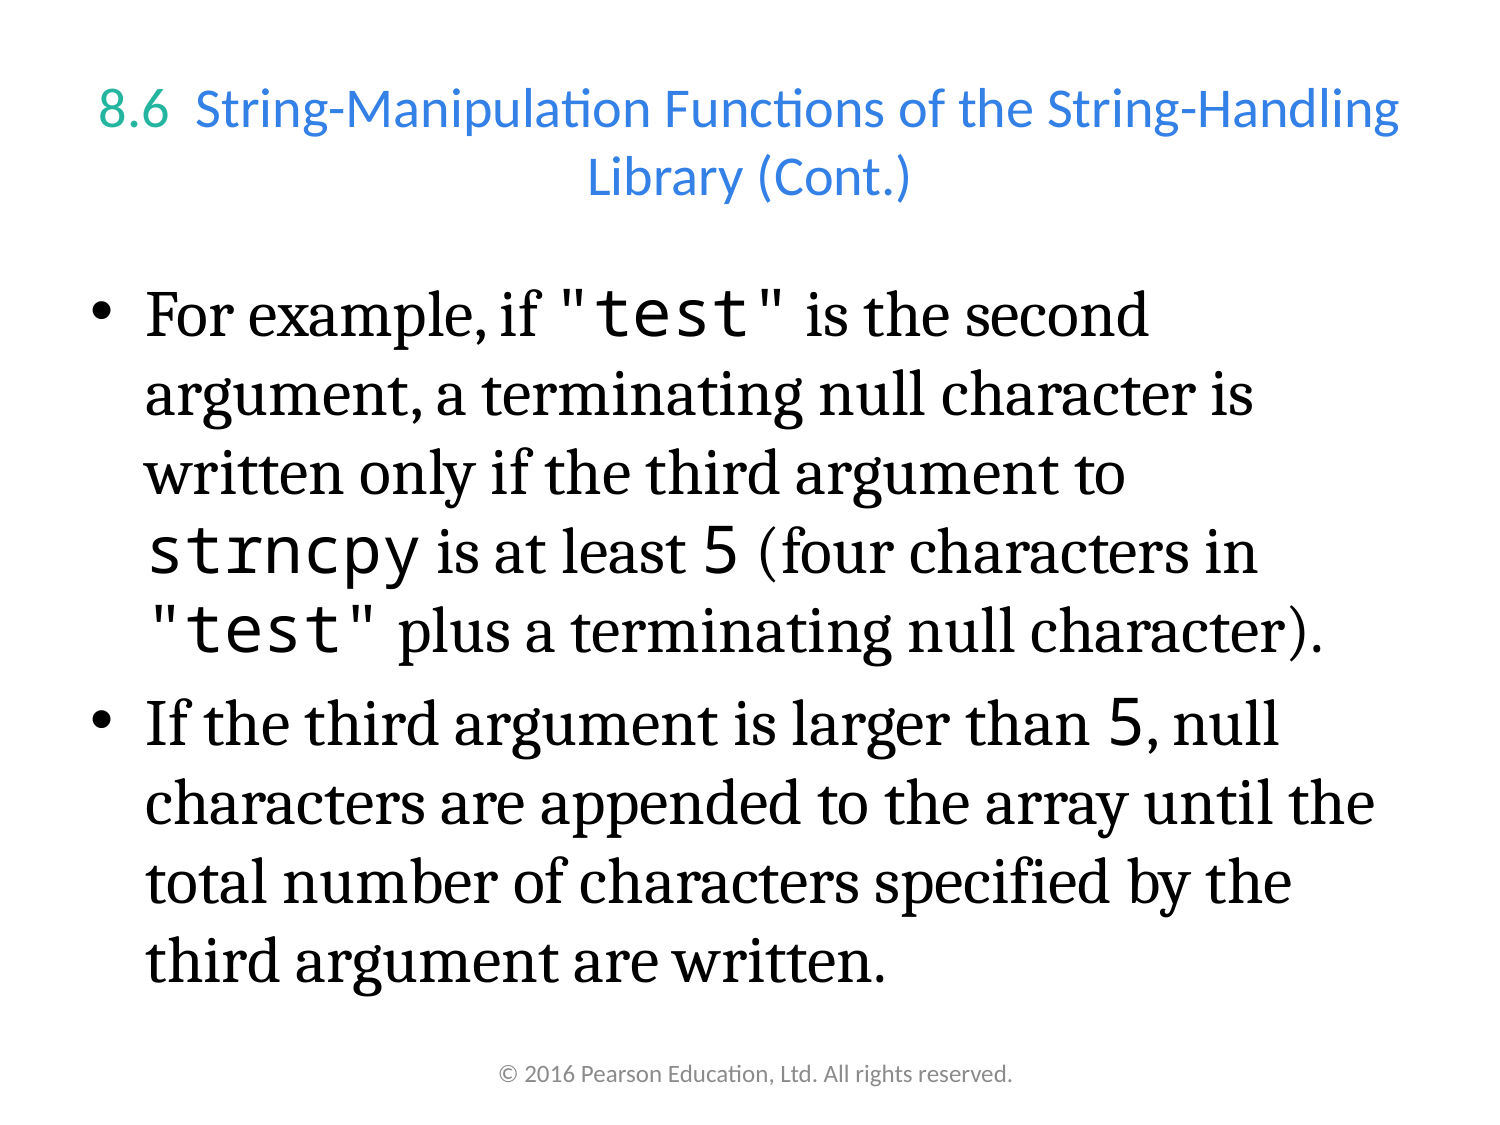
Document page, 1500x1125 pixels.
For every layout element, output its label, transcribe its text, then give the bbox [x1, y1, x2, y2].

footer © 2016 Pearson Education, Ltd. All rights reserved. [362, 1042, 1150, 1103]
title 8.6 String-Manipulation Functions of the String-Handling Library (Cont.) [75, 45, 1425, 233]
list For example, if "test" is the second argument, a terminating null character is written only if the third argument to strncpy is at least 5 (four characters in "test" plus a terminating null character). If the third argument is larger than 5, null characters are appended to the array until the total number of characters specified by the third argument are written. [75, 262, 1425, 1005]
